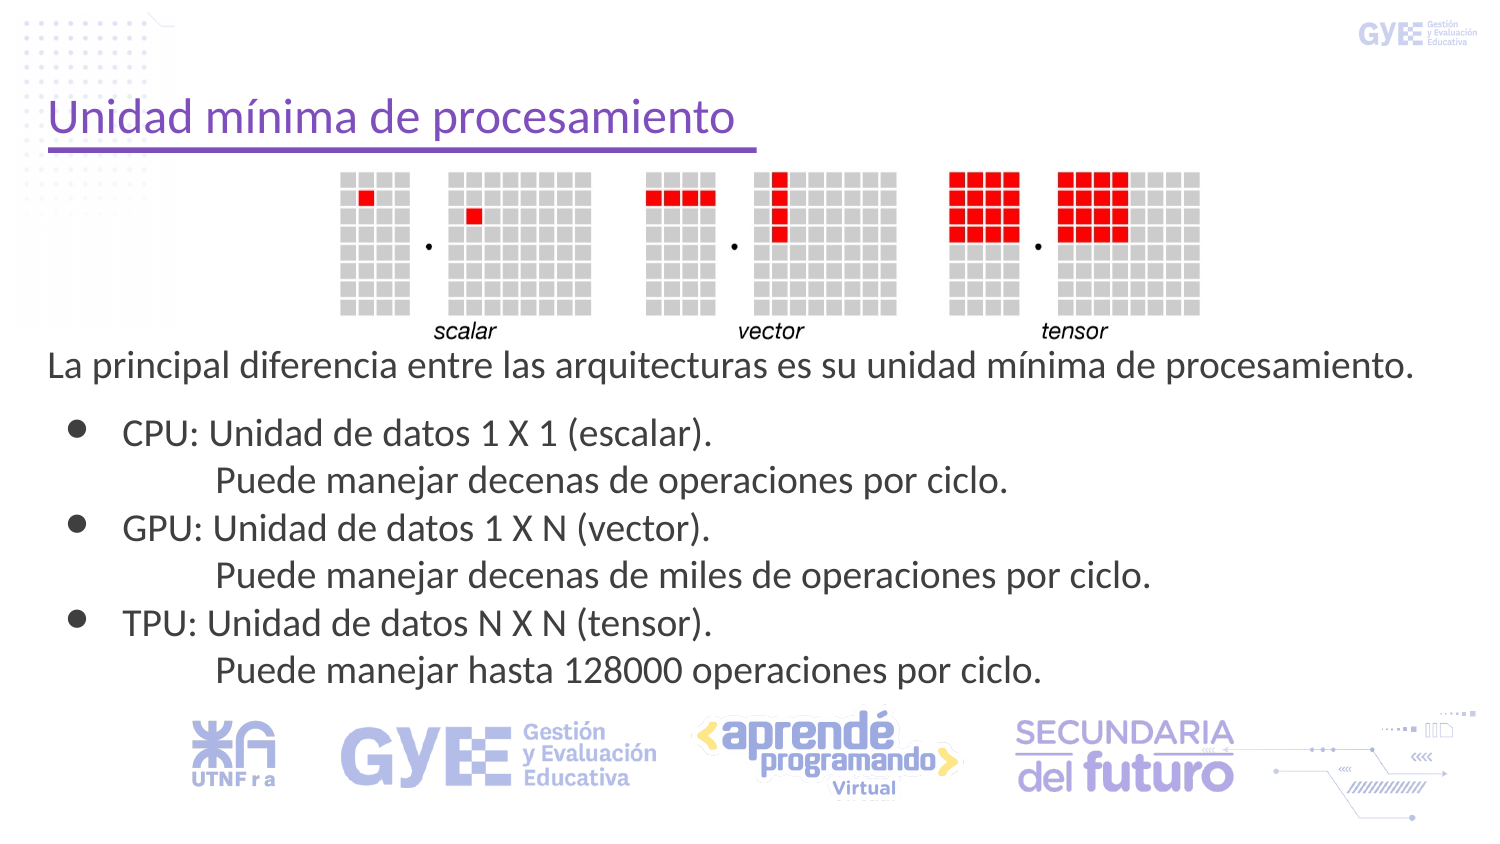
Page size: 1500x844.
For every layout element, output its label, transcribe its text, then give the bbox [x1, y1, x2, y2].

picture [11, 11, 175, 334]
picture [688, 700, 965, 804]
picture [341, 721, 656, 789]
text_box [180, 147, 757, 153]
picture [997, 700, 1485, 835]
picture [186, 712, 283, 798]
picture [1358, 19, 1478, 46]
text_box La principal diferencia entre las arquitecturas es su unidad mínima de procesamiento. CPU: Unidad de datos 1 X 1 (escalar). Puede manejar decenas de operaciones por ciclo. GPU: Unidad de datos 1 X N (vector). Puede manejar decenas de miles de operaciones por ciclo. TPU: Unidad de datos N X N (tensor). Puede manejar hasta 128000 operaciones por ciclo. [36, 332, 1463, 740]
picture [318, 161, 1218, 342]
text_box Unidad mínima de procesamiento [180, 78, 1500, 151]
